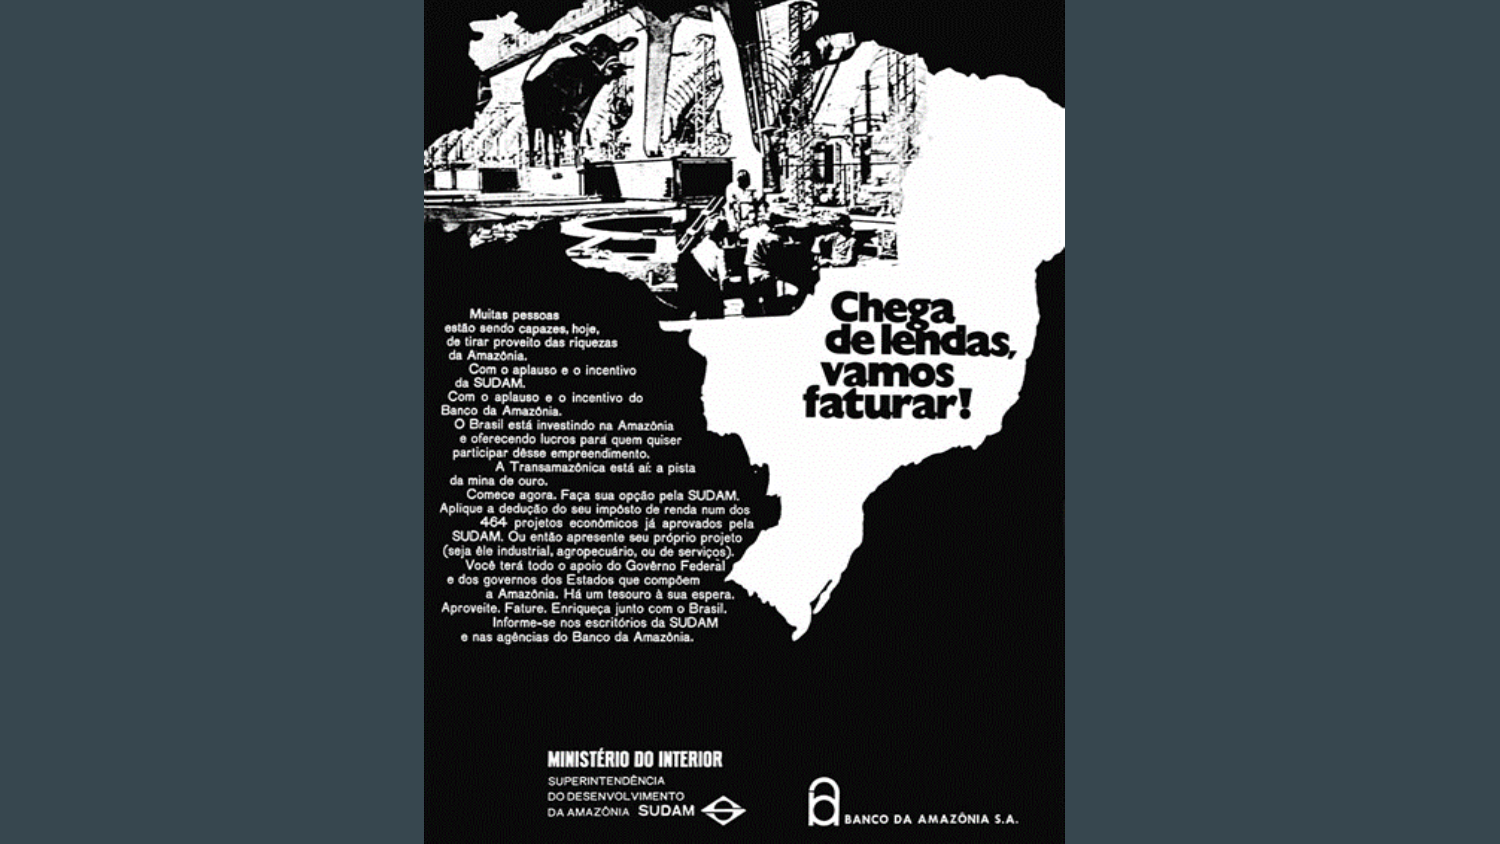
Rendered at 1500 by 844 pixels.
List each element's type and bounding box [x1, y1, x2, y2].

picture [423, 0, 1065, 844]
